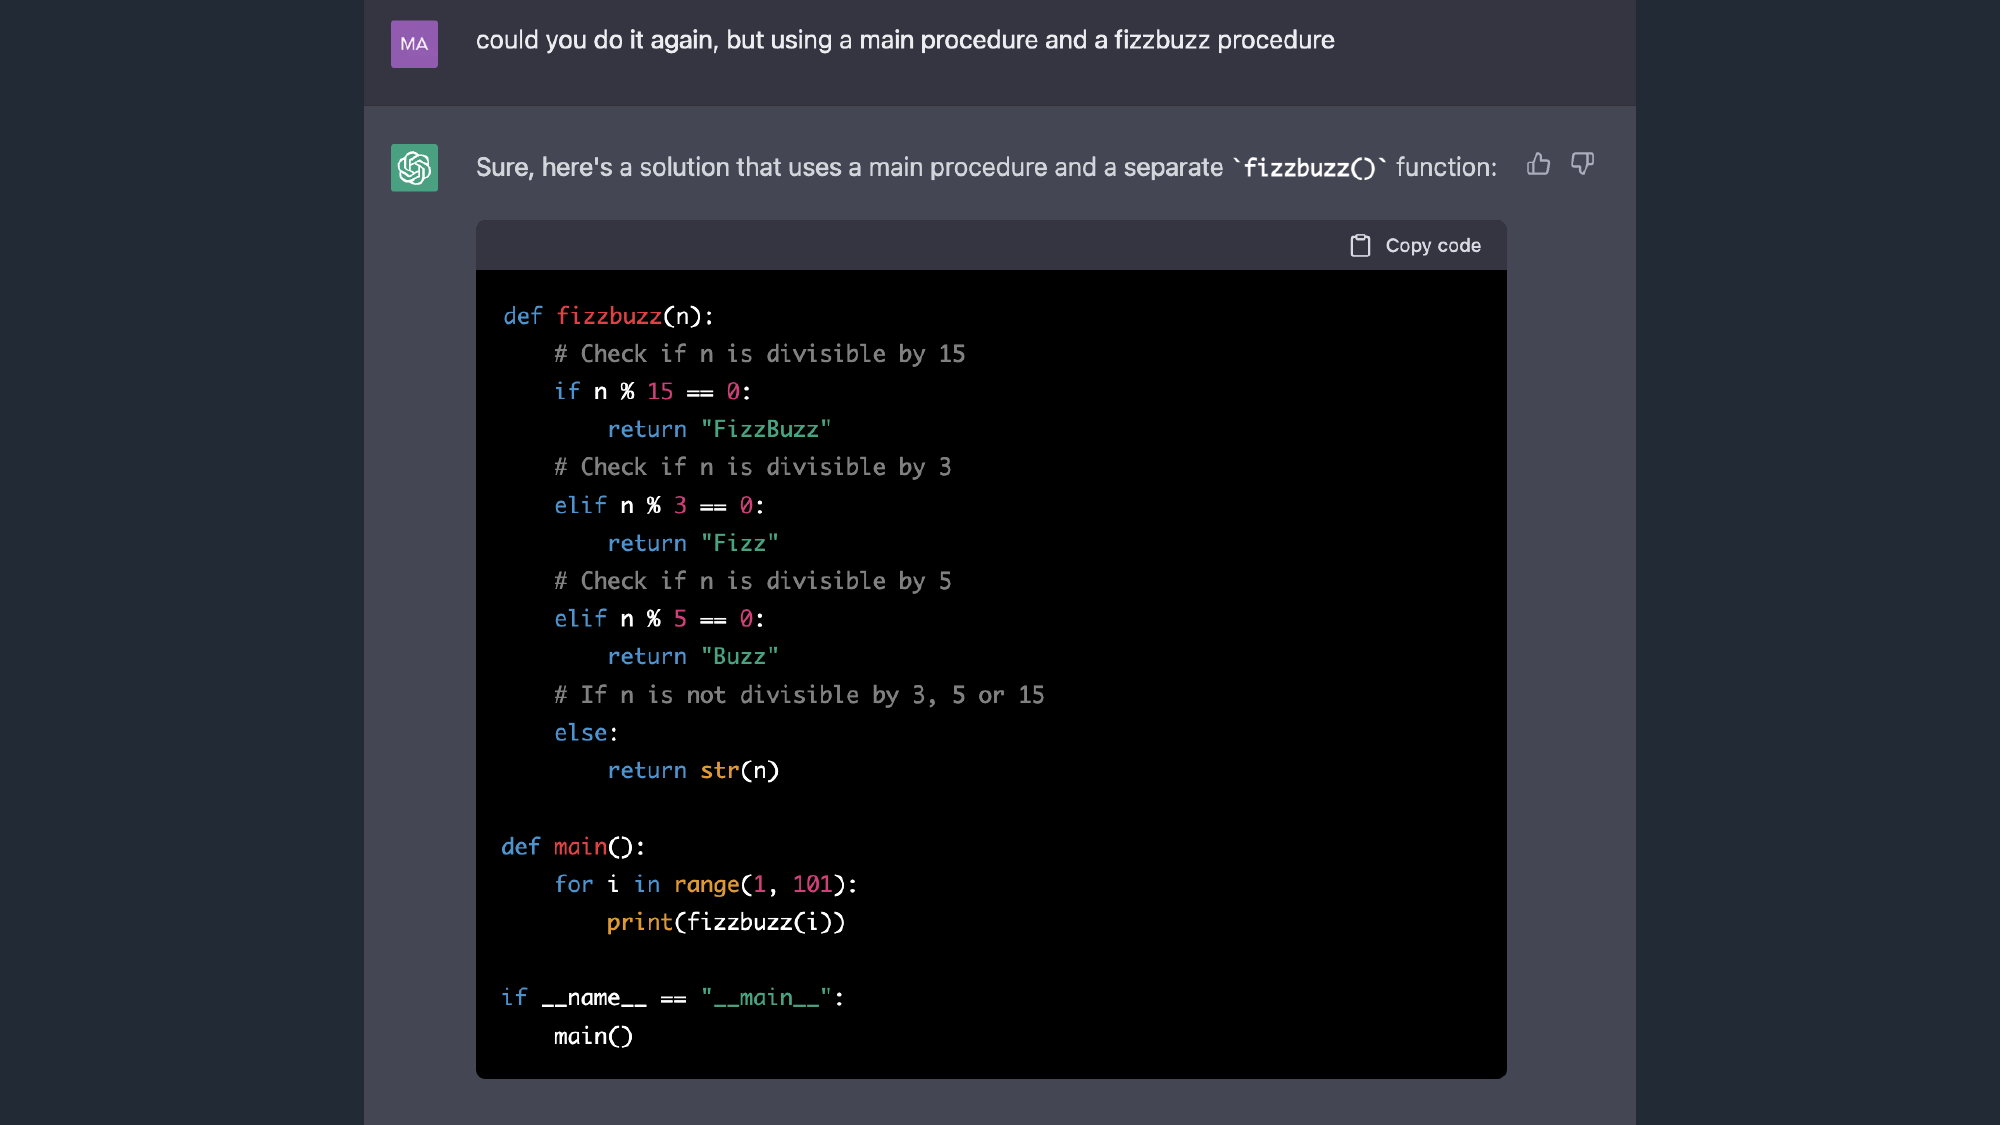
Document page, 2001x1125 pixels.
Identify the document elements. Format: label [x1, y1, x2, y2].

picture [364, 0, 1636, 1125]
